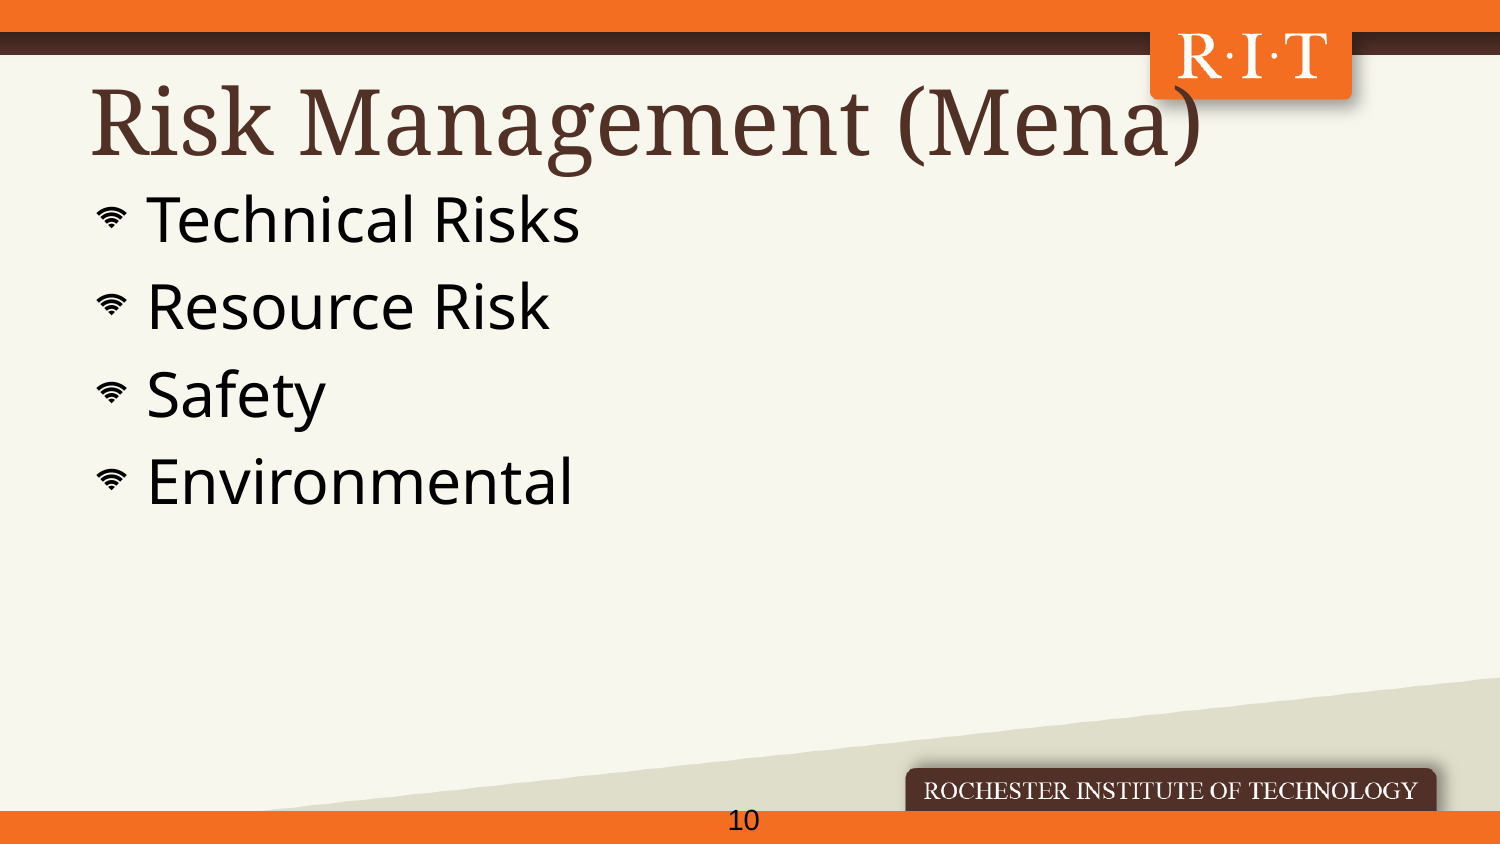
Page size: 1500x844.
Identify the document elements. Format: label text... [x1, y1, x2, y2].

picture [0, 0, 1500, 844]
title Risk Management (Mena) [75, 56, 1425, 172]
slide_number 10 [712, 794, 1063, 840]
list Technical Risks Resource Risk Safety Environmental [75, 172, 1425, 760]
